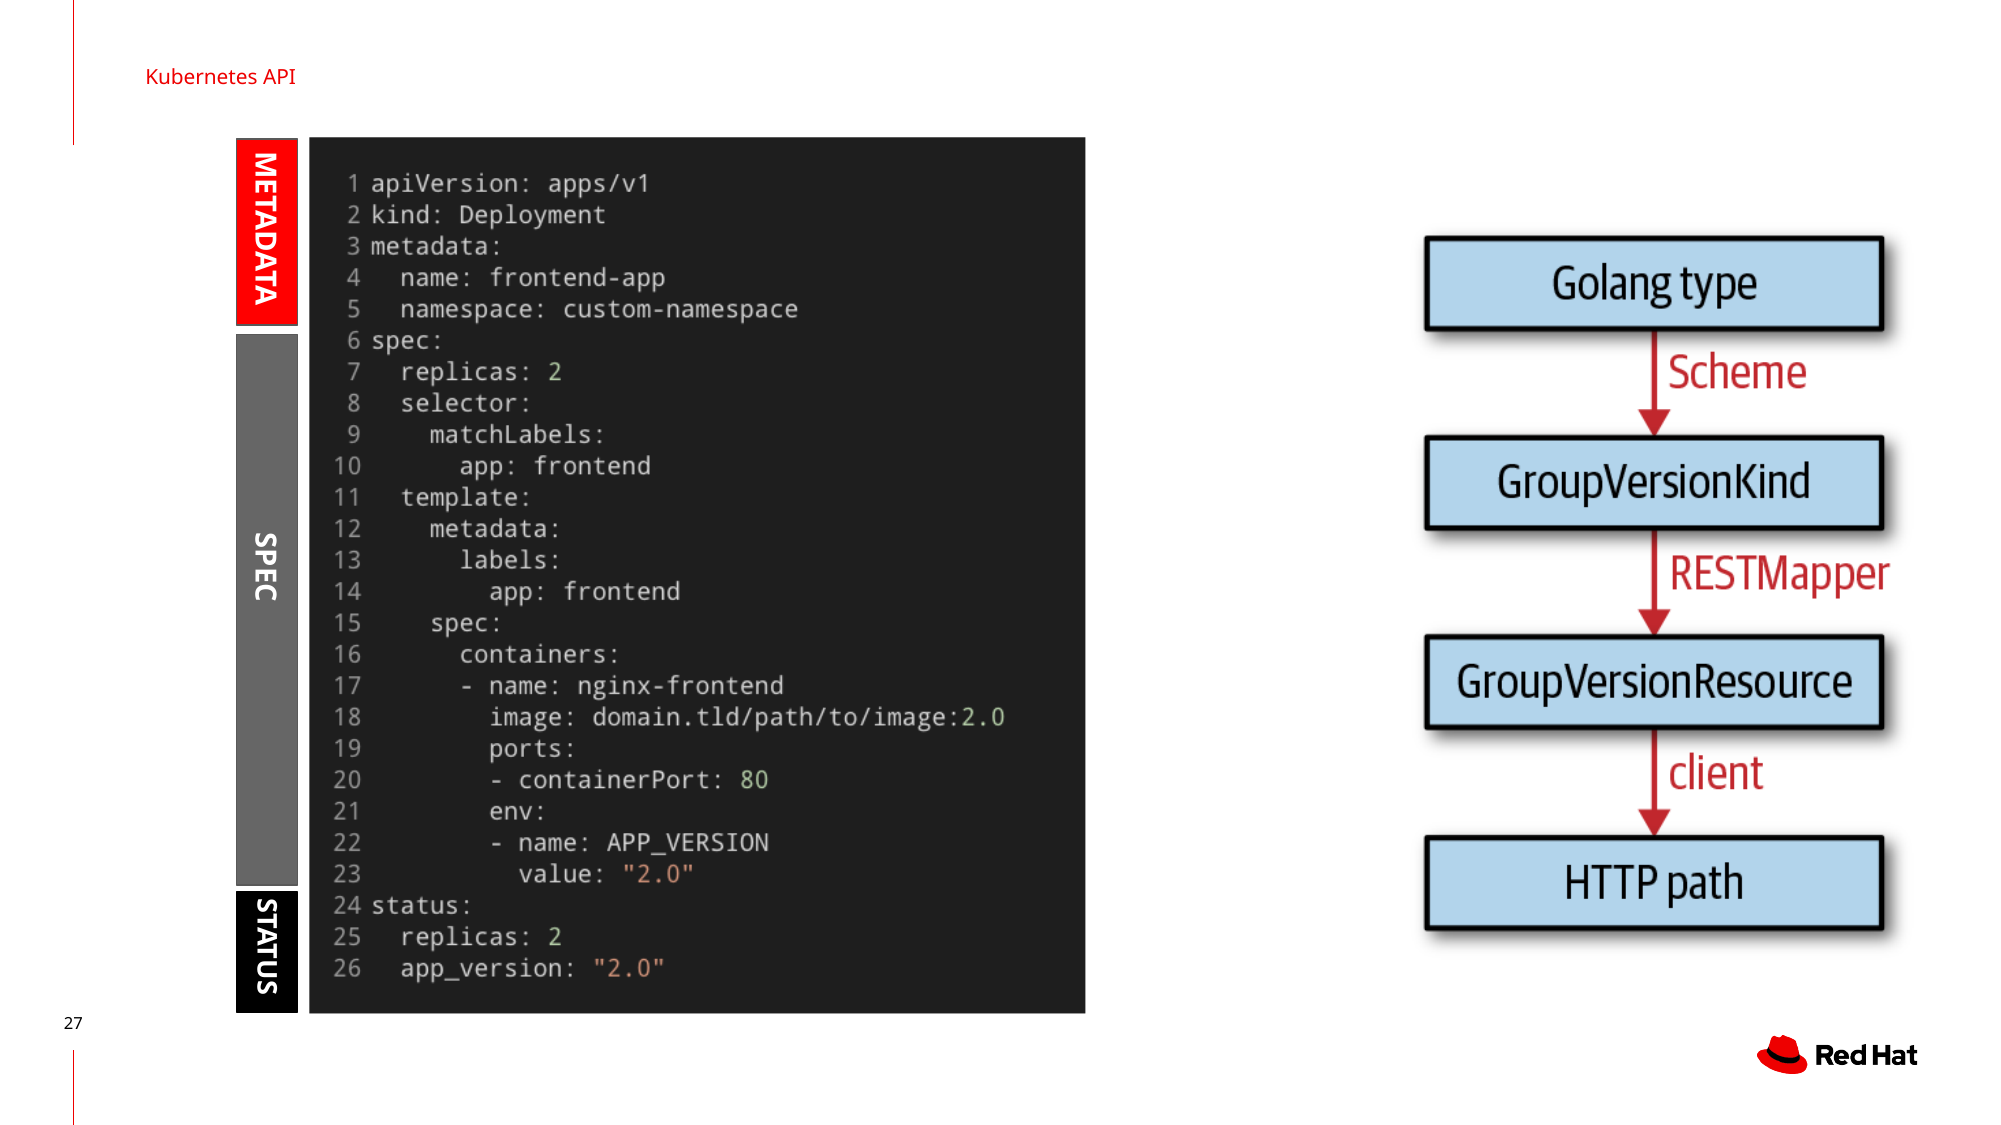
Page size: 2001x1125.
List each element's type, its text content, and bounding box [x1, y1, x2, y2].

picture [233, 60, 1162, 1091]
subtitle Kubernetes API [73, 9, 919, 143]
slide_number ‹#› [13, 1012, 134, 1036]
picture [1757, 1035, 1918, 1074]
picture [1408, 220, 1917, 963]
